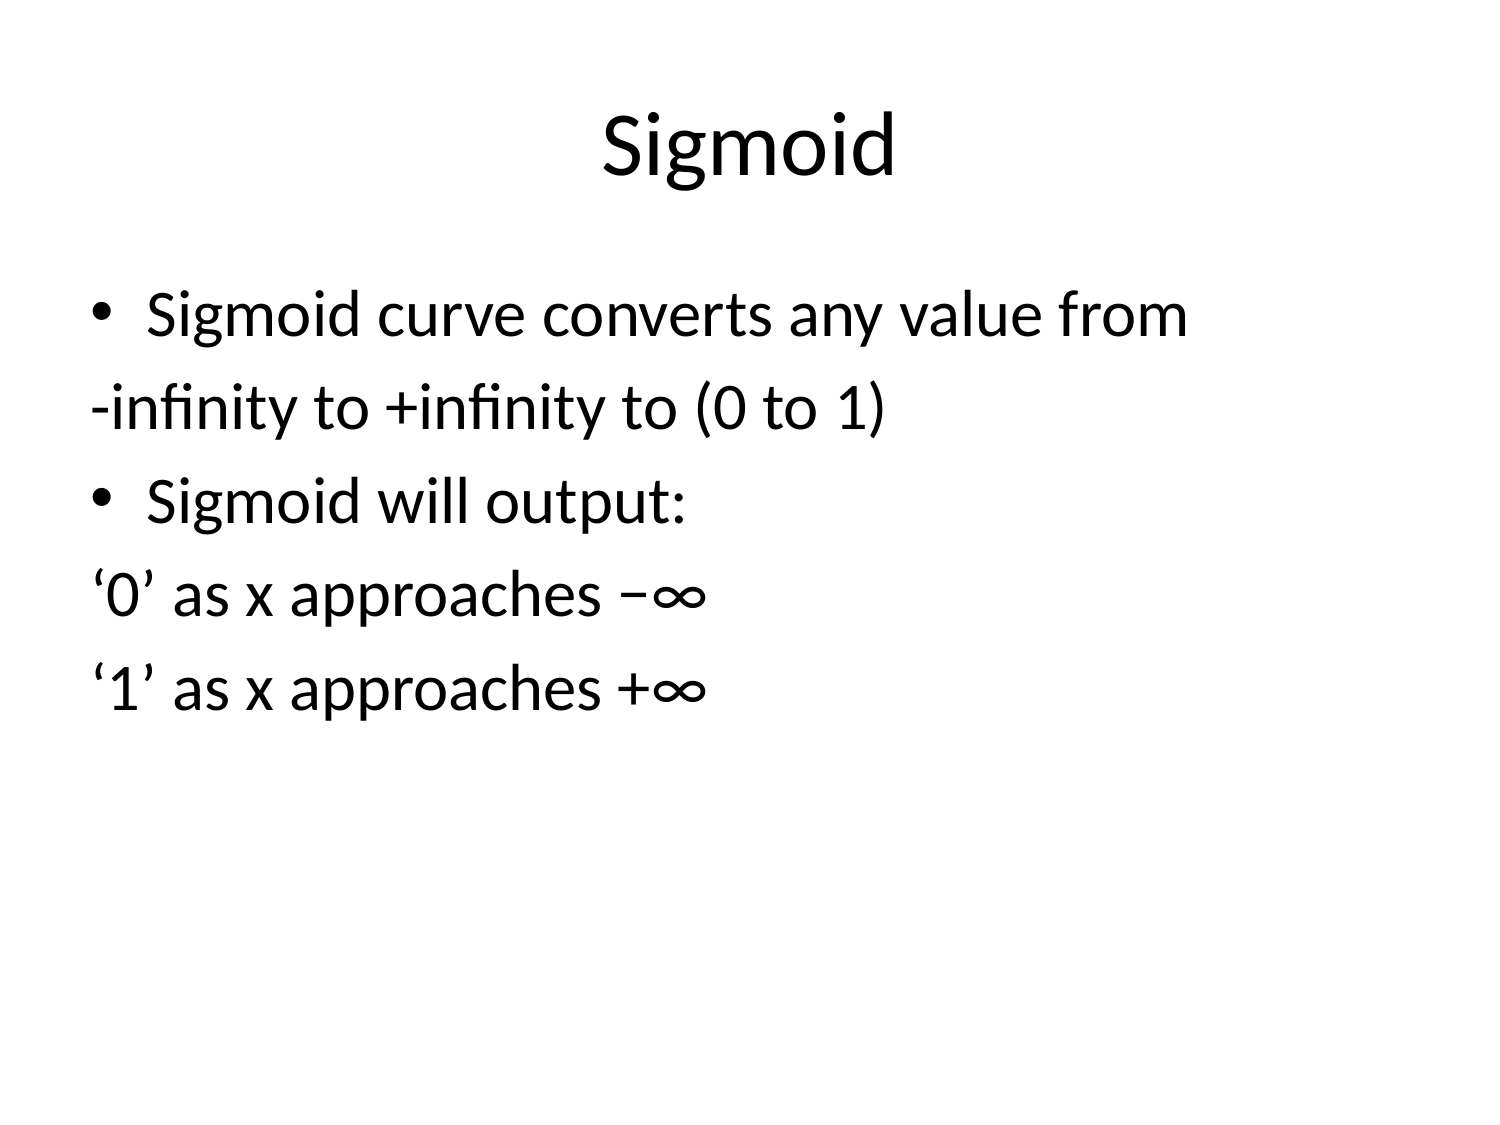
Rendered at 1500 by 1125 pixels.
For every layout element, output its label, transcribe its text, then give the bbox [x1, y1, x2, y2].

title Sigmoid [75, 45, 1425, 233]
list Sigmoid curve converts any value from -infinity to +infinity to (0 to 1) Sigmoid will output: ‘0’ as x approaches −∞ ‘1’ as x approaches +∞ [75, 262, 1425, 1005]
